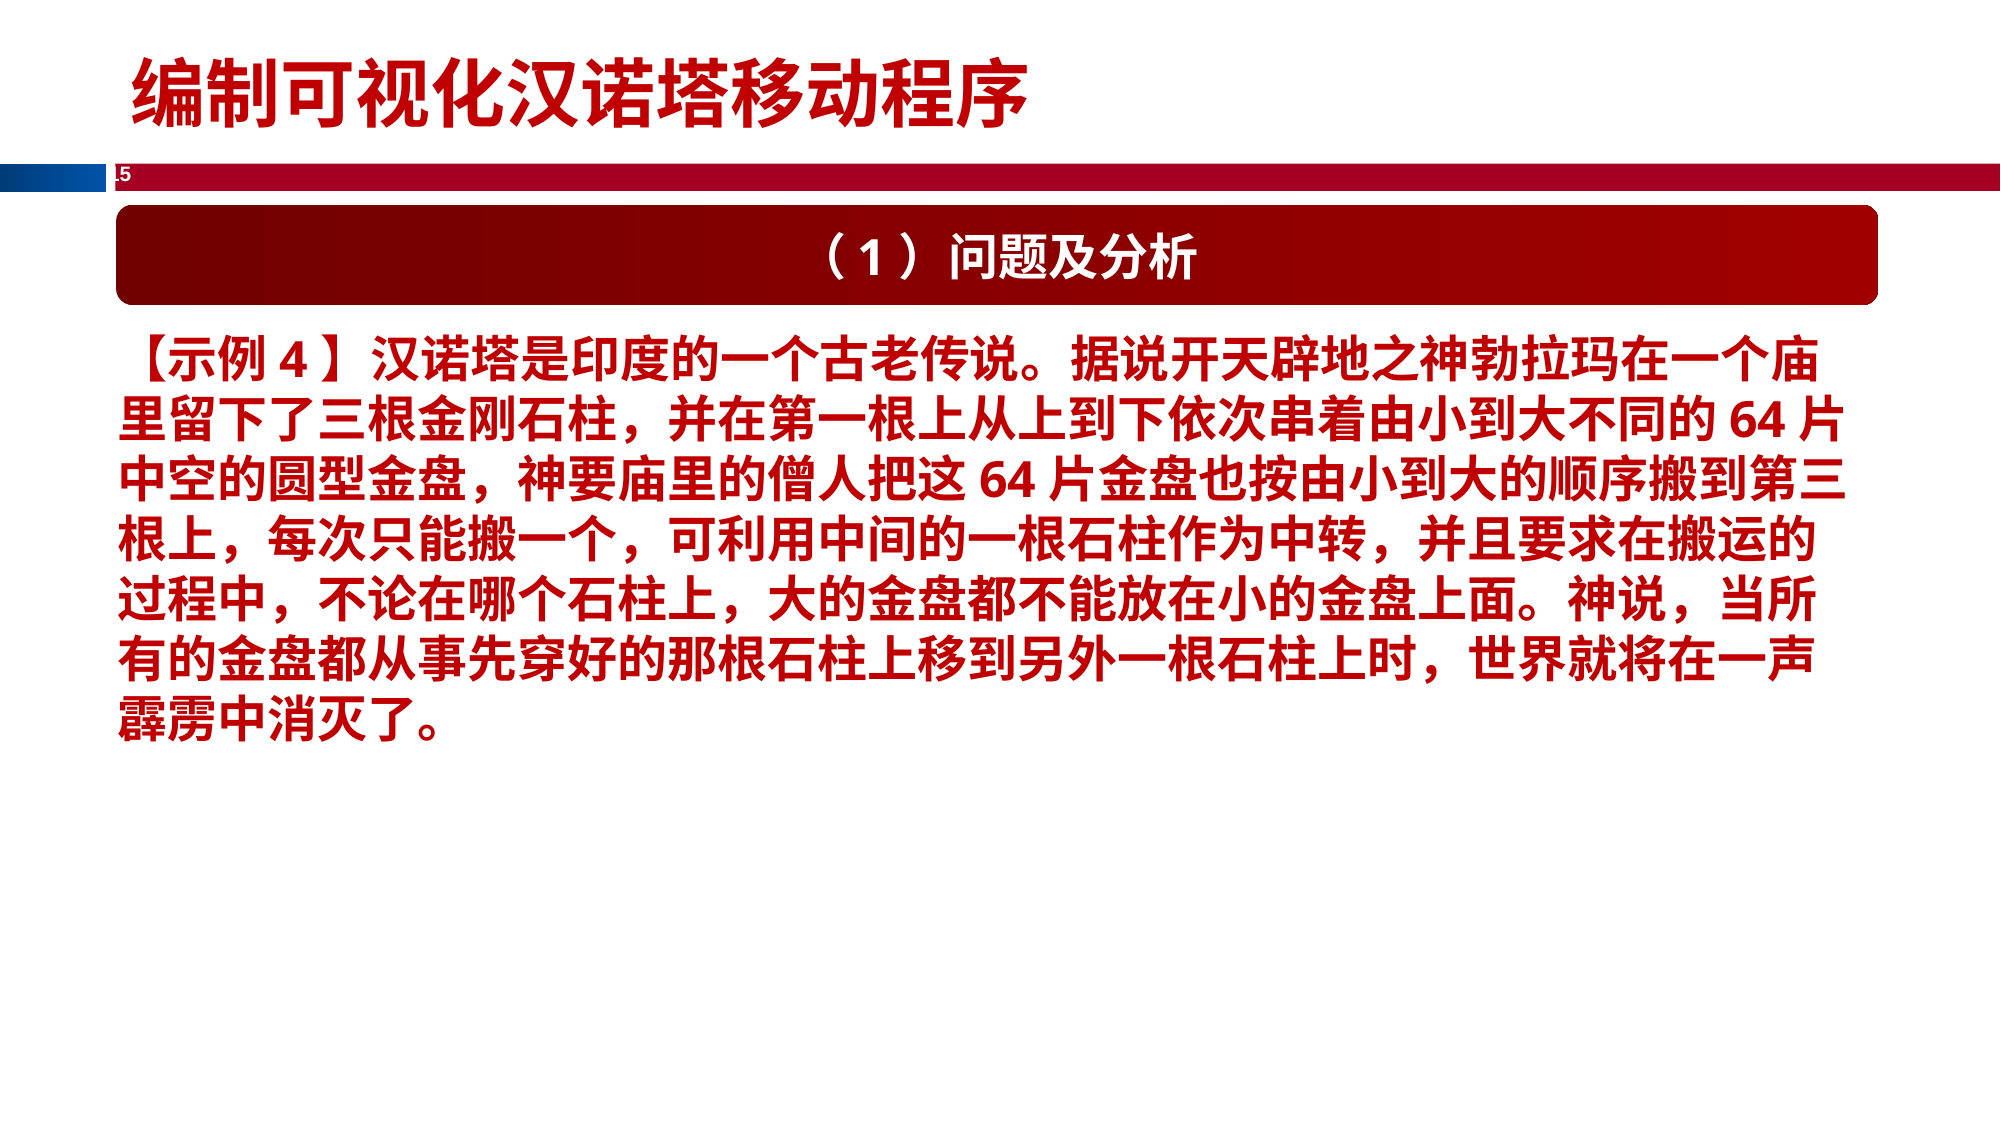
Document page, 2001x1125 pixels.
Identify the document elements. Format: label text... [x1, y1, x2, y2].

text_box 编制可视化汉诺塔移动程序 [116, 29, 1867, 155]
text_box 【示例4】汉诺塔是印度的一个古老传说。据说开天辟地之神勃拉玛在一个庙里留下了三根金刚石柱，并在第一根上从上到下依次串着由小到大不同的64片中空的圆型金盘，神要庙里的僧人把这64片金盘也按由小到大的顺序搬到第三根上，每次只能搬一个，可利用中间的一根石柱作为中转，并且要求在搬运的过程中，不论在哪个石柱上，大的金盘都不能放在小的金盘上面。神说，当所有的金盘都从事先穿好的那根石柱上移到另外一根石柱上时，世界就将在一声霹雳中消灭了。 [102, 319, 1879, 755]
text_box （1）问题及分析 [114, 203, 1880, 307]
